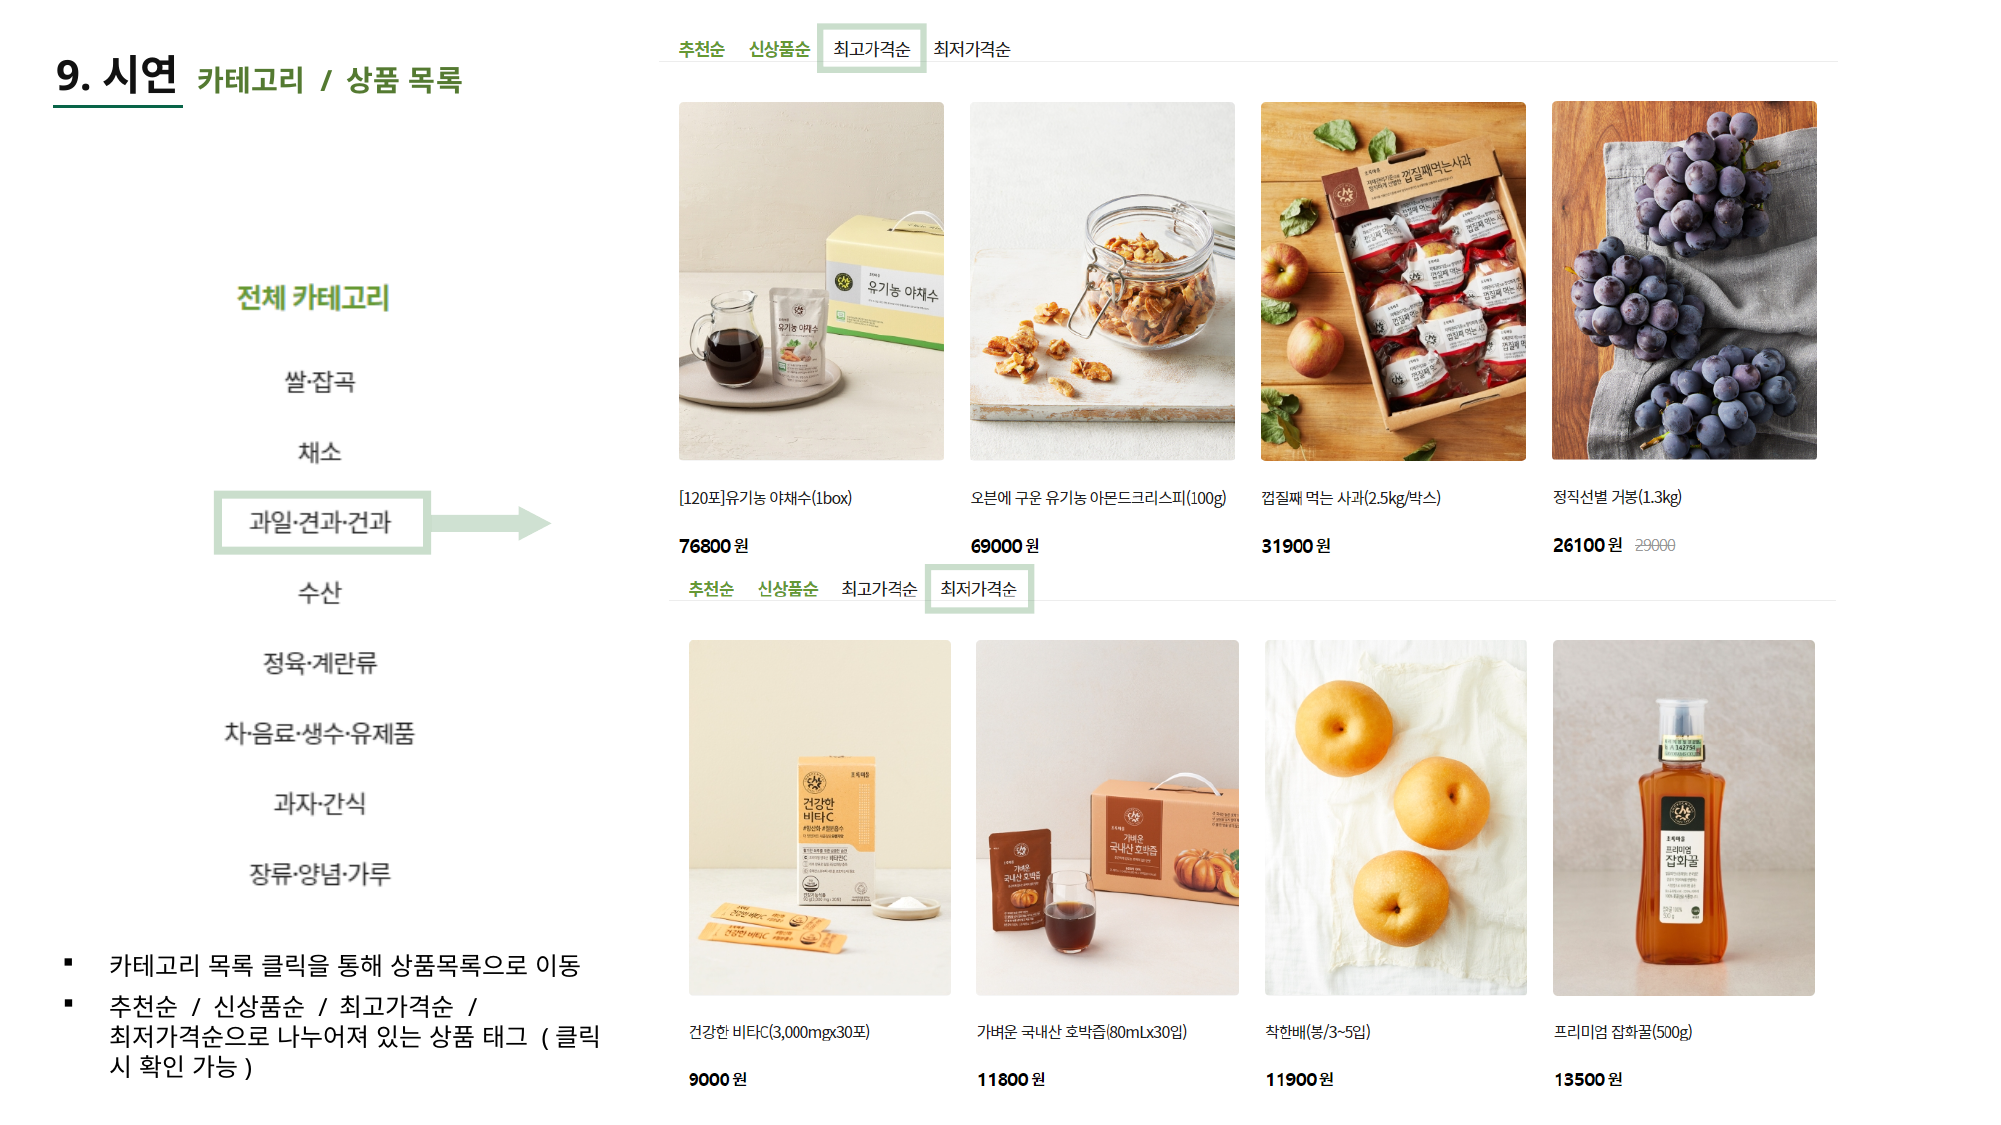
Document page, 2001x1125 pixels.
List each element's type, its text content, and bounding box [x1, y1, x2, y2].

picture [657, 24, 1839, 1114]
text_box 추천순 / 신상품순 / 최고가격순 / 최저가격순으로 나누어져 있는 상품 태그 (클릭 시 확인 가능) [48, 984, 637, 1089]
text_box 9.시연 [41, 41, 370, 107]
text_box 카테고리 목록 클릭을 통해 상품목록으로 이동 [48, 942, 609, 984]
text_box 카테고리 / 상품 목록 [182, 55, 511, 105]
text_box [450, 504, 554, 543]
picture [178, 268, 450, 898]
